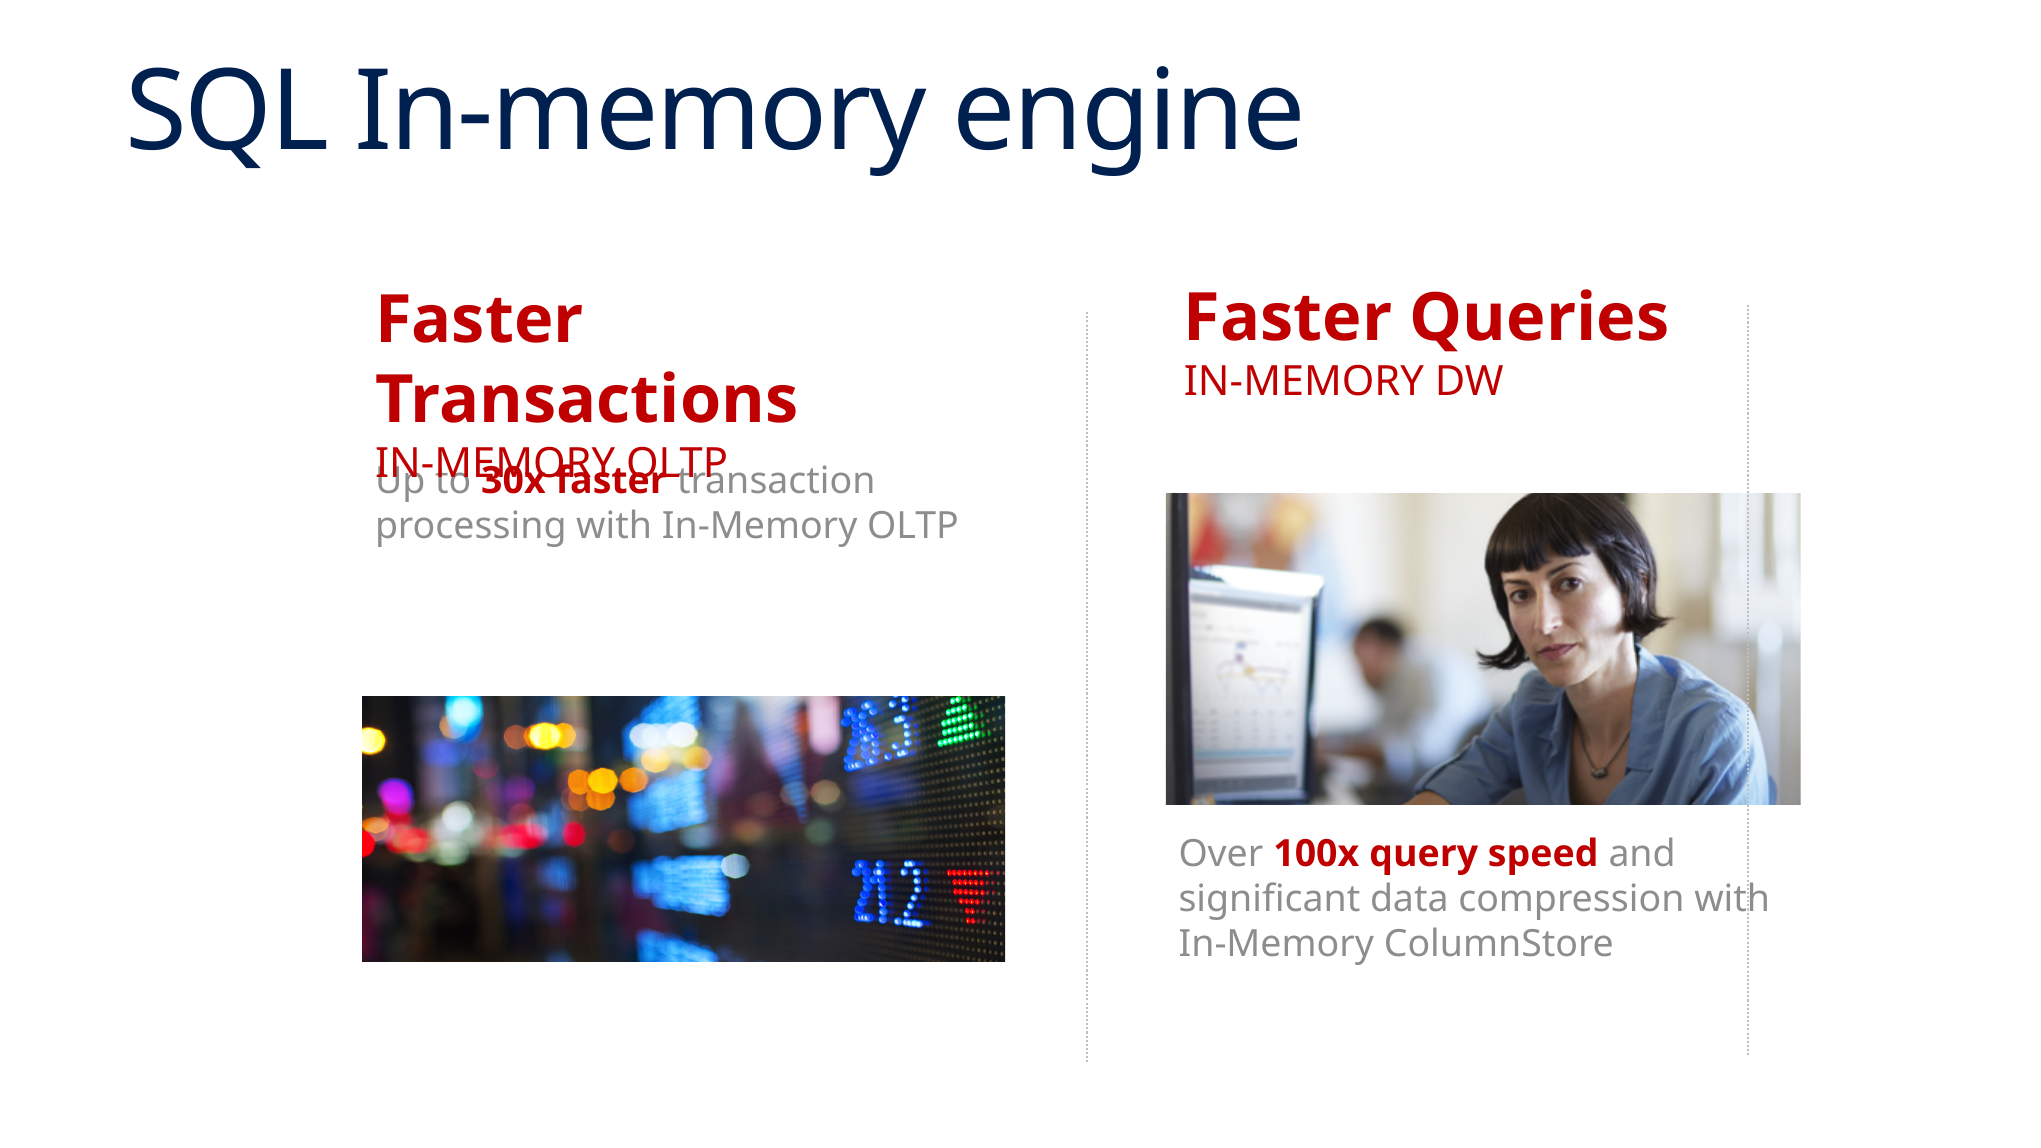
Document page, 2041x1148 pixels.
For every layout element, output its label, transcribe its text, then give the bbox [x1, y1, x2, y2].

text_box Faster Queries IN-MEMORY DW [1168, 249, 1801, 438]
title SQL In-memory engine [101, 26, 1590, 207]
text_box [358, 432, 1006, 962]
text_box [1748, 493, 1801, 1044]
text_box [1163, 493, 1747, 1044]
text_box Faster Transactions IN-MEMORY OLTP [360, 251, 992, 432]
